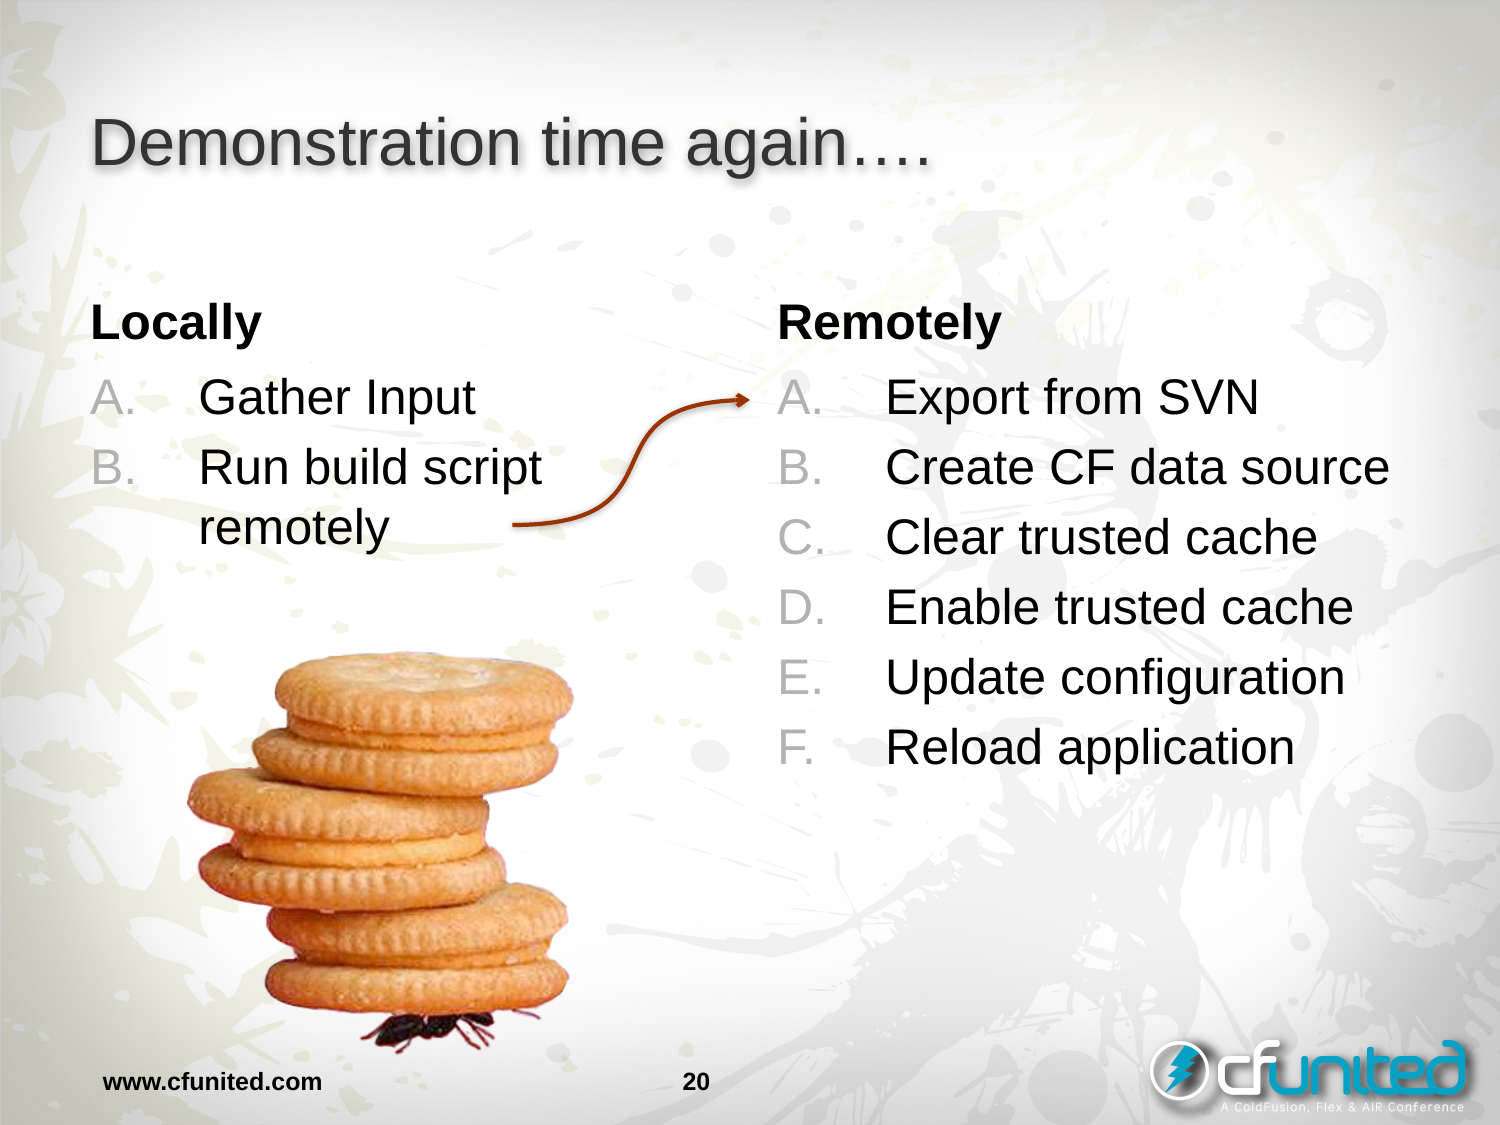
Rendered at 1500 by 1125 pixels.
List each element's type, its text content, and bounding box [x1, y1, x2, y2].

list Remotely [761, 251, 1426, 356]
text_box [512, 399, 751, 526]
list Export from SVN Create CF data source Clear trusted cache Enable trusted cache Update configuration Reload application [761, 356, 1426, 1006]
list Locally [74, 251, 738, 356]
title Demonstration time again…. [74, 44, 1426, 233]
picture [0, 0, 1500, 1125]
list Gather Input Run build script remotely [74, 356, 738, 1006]
